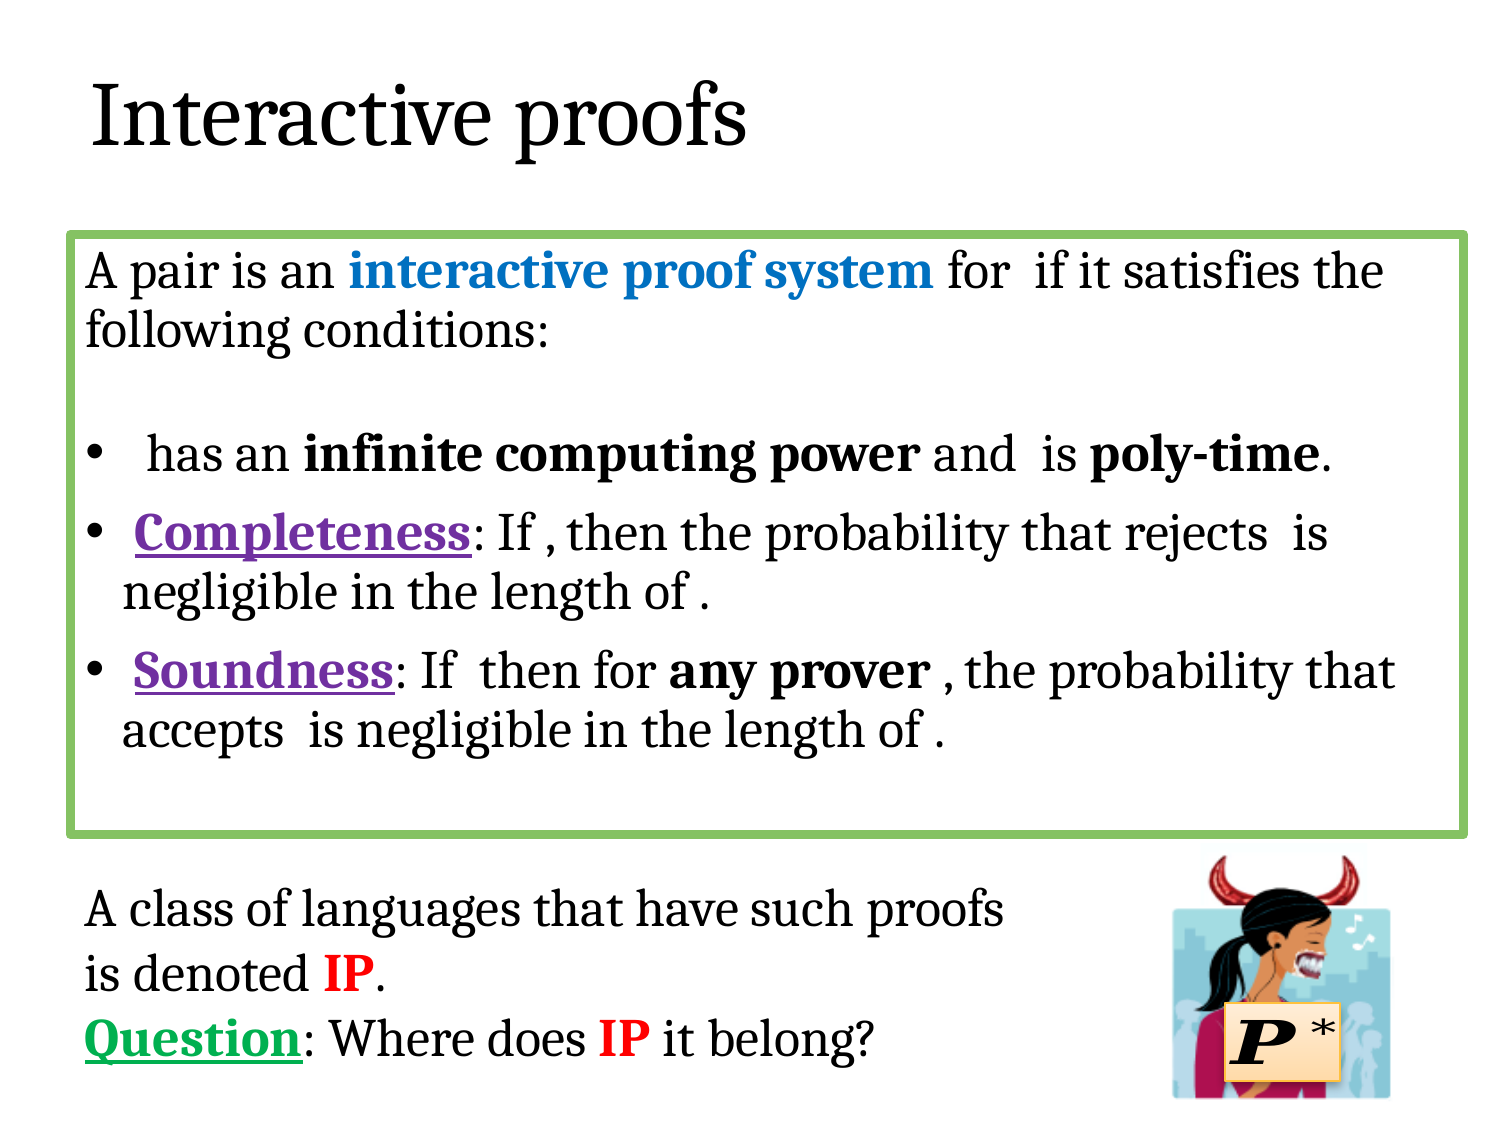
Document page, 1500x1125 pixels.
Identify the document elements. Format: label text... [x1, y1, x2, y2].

title Interactive proofs [75, 45, 1425, 188]
text_box A class of languages that have such proofs is denoted IP. Question: Where does IP it belong? [70, 865, 1070, 1075]
picture [1169, 842, 1396, 1104]
